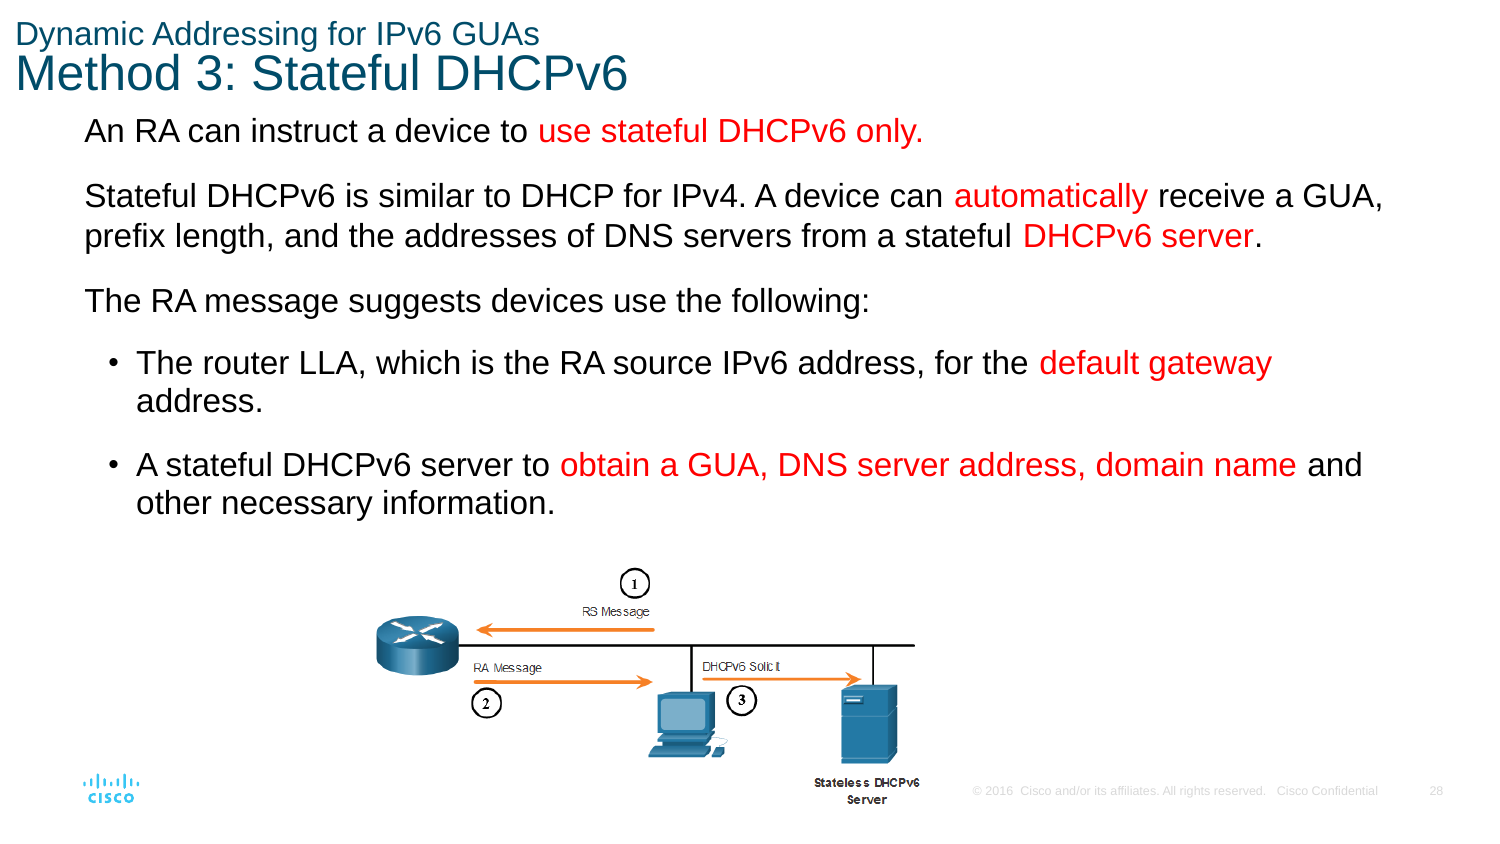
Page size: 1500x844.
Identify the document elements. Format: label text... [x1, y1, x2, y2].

list An RA can instruct a device to use stateful DHCPv6 only. Stateful DHCPv6 is similar to DHCP for IPv4. A device can automatically receive a GUA, prefix length, and the addresses of DNS servers from a stateful DHCPv6 server. The RA message suggests devices use the following: The router LLA, which is the RA source IPv6 address, for the default gateway address. A stateful DHCPv6 server to obtain a GUA, DNS server address, domain name and other necessary information. [69, 101, 1404, 534]
title Dynamic Addressing for IPv6 GUAs Method 3: Stateful DHCPv6 [0, 0, 1369, 121]
picture [353, 558, 947, 815]
